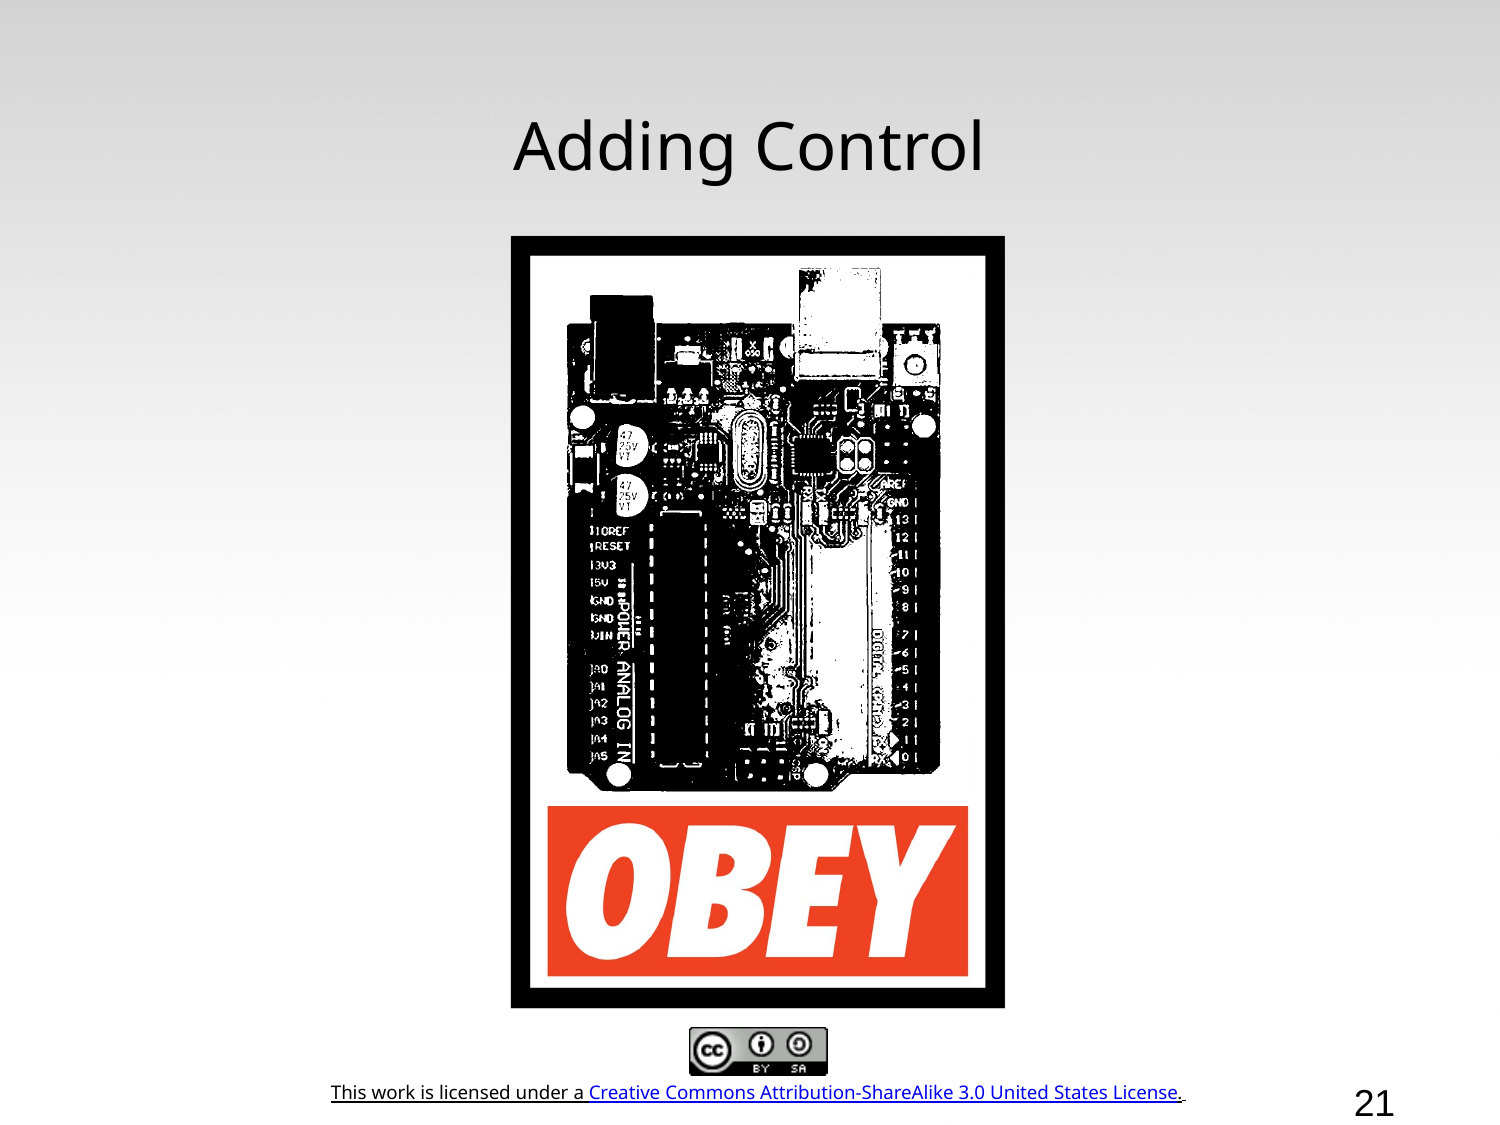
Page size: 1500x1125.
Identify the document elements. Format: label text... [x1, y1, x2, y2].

title Adding Control [112, 49, 1388, 238]
picture [0, 0, 1500, 1125]
